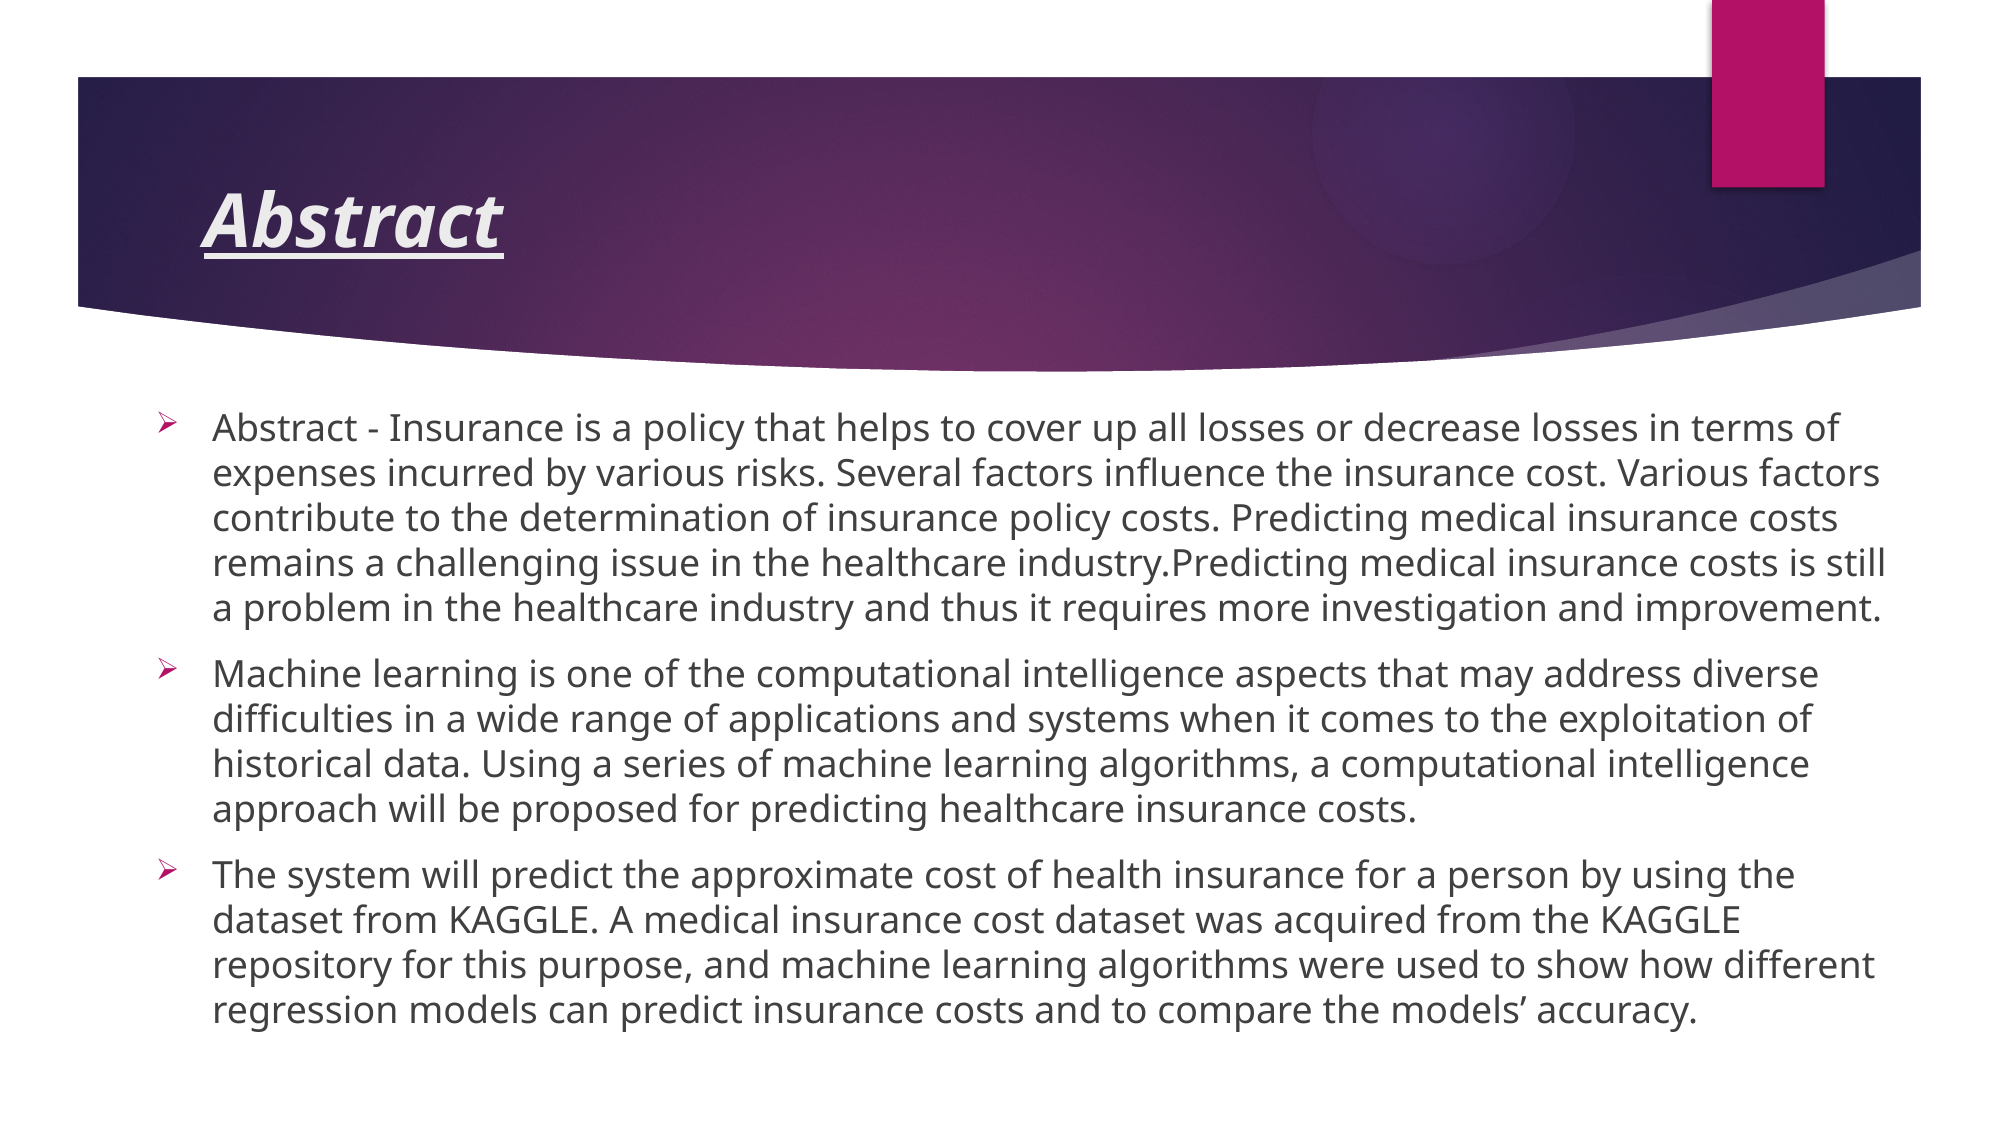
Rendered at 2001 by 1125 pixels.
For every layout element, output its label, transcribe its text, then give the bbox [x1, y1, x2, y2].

list Abstract - Insurance is a policy that helps to cover up all losses or decrease losses in terms of expenses incurred by various risks. Several factors influence the insurance cost. Various factors contribute to the determination of insurance policy costs. Predicting medical insurance costs remains a challenging issue in the healthcare industry.Predicting medical insurance costs is still a problem in the healthcare industry and thus it requires more investigation and improvement. Machine learning is one of the computational intelligence aspects that may address diverse difficulties in a wide range of applications and systems when it comes to the exploitation of historical data. Using a series of machine learning algorithms, a computational intelligence approach will be proposed for predicting healthcare insurance costs. The system will predict the approximate cost of health insurance for a person by using the dataset from KAGGLE. A medical insurance cost dataset was acquired from the KAGGLE repository for this purpose, and machine learning algorithms were used to show how different regression models can predict insurance costs and to compare the models’ accuracy. [140, 396, 1927, 1125]
title Abstract [189, 159, 1627, 276]
